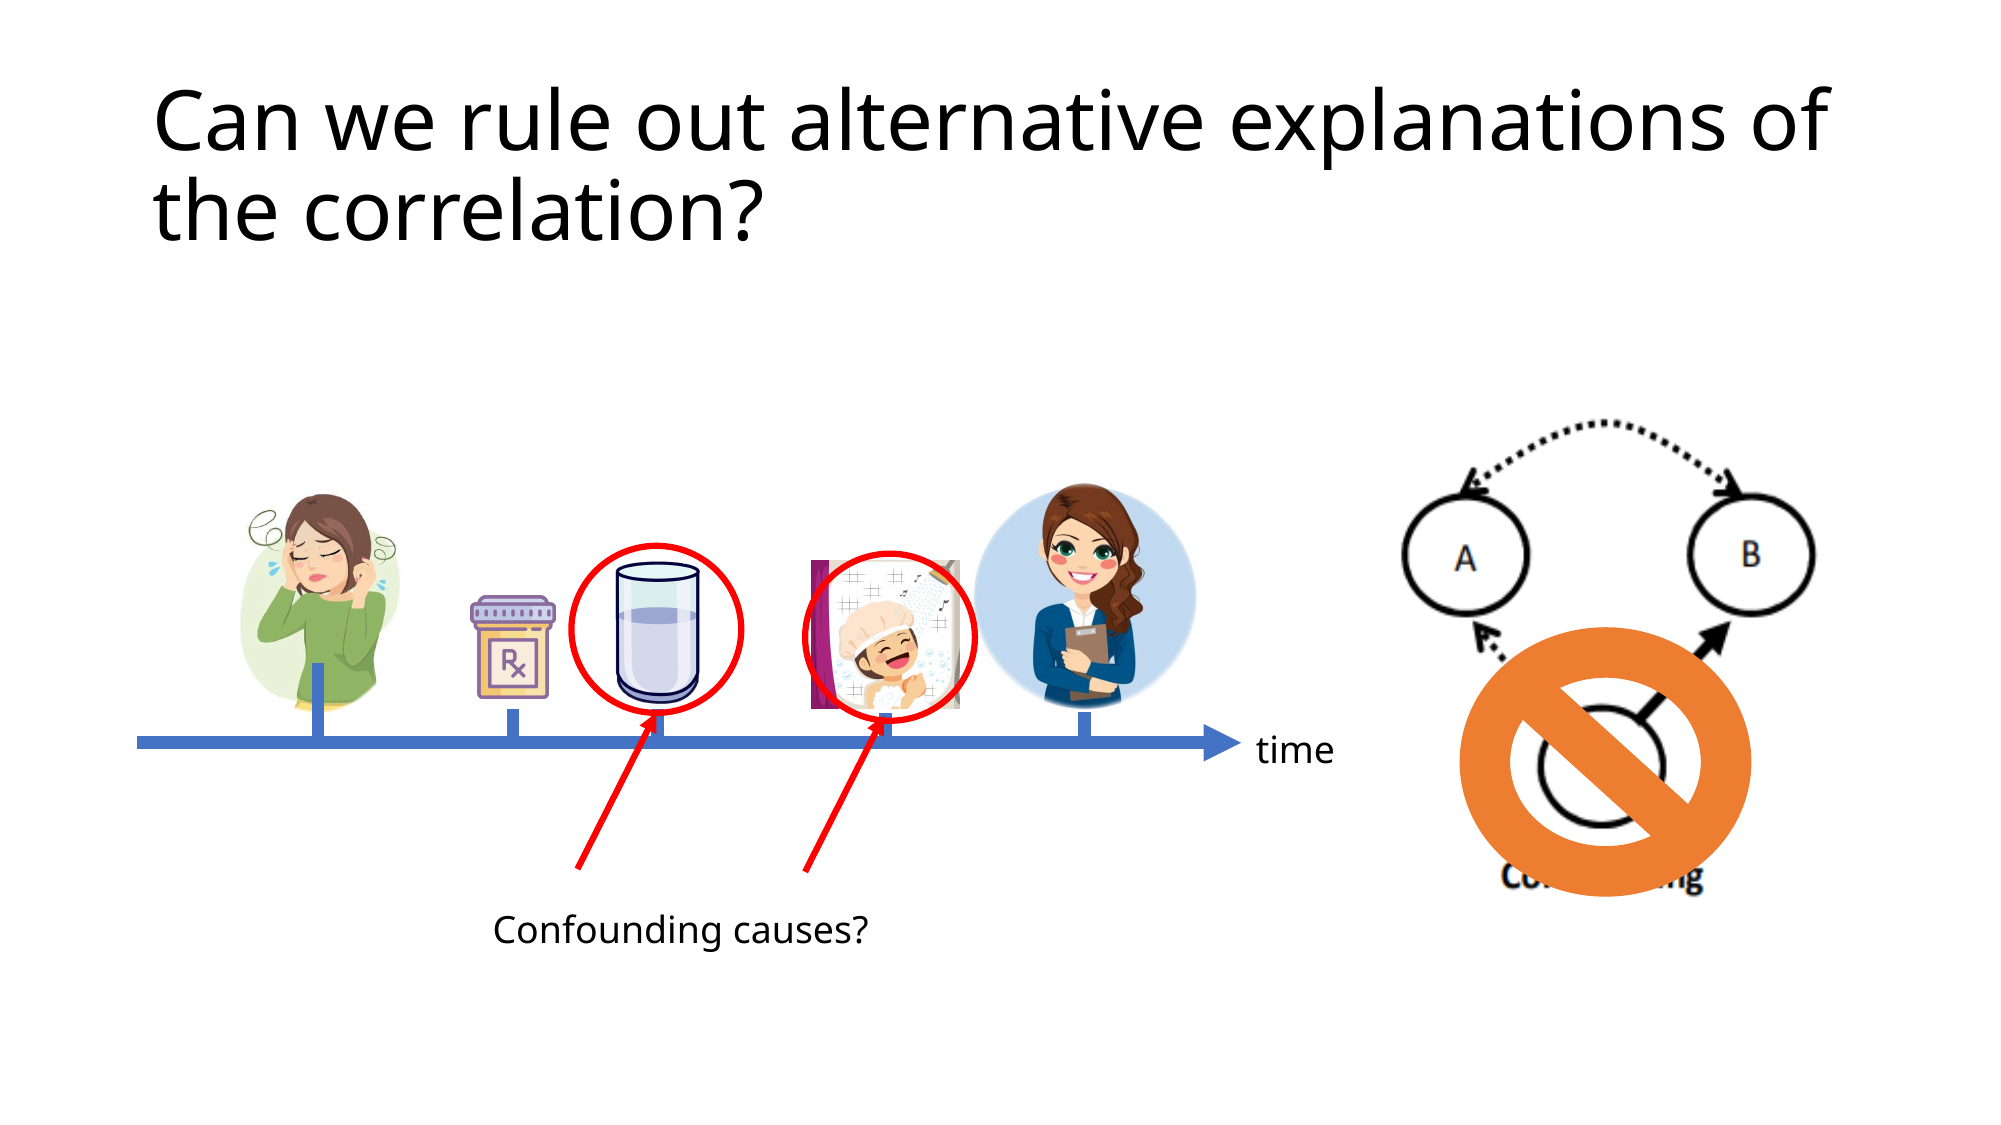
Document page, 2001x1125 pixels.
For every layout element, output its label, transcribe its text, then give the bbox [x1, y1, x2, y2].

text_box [577, 712, 657, 870]
text_box Confounding causes? [477, 899, 975, 959]
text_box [805, 715, 884, 872]
title Can we rule out alternative explanations of the correlation? [137, 59, 1863, 278]
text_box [137, 479, 1357, 768]
picture [1357, 384, 1863, 960]
